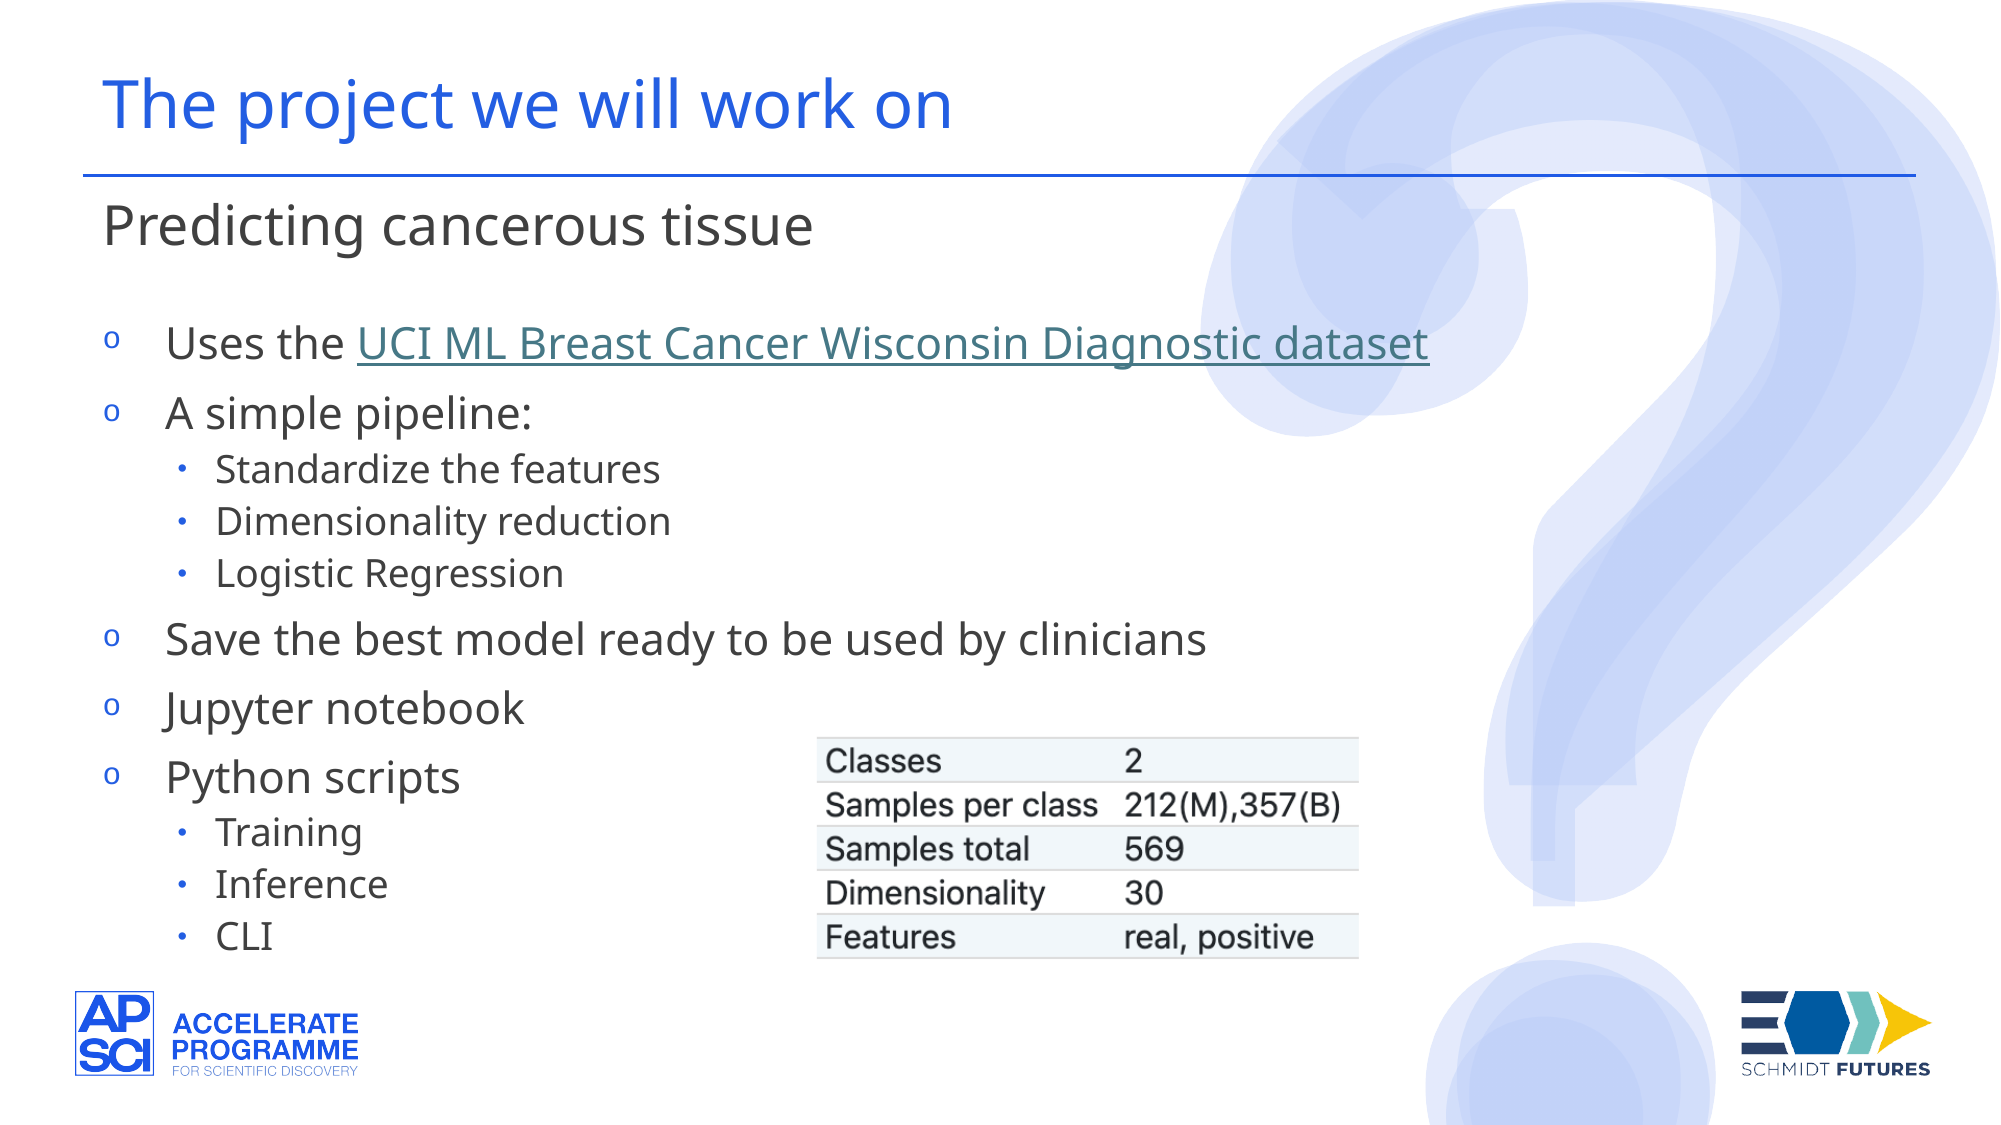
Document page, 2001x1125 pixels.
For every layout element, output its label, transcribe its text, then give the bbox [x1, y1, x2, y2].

list The project we will work on [82, 61, 1916, 166]
picture [75, 991, 358, 1076]
list Predicting cancerous tissue [82, 187, 1916, 287]
picture [794, 718, 1388, 980]
picture [1741, 991, 1933, 1076]
list Uses the UCI ML Breast Cancer Wisconsin Diagnostic dataset A simple pipeline: Standardize the features Dimensionality reduction Logistic Regression Save the best model ready to be used by clinicians Jupyter notebook Python scripts Training Inference CLI [82, 306, 1916, 980]
